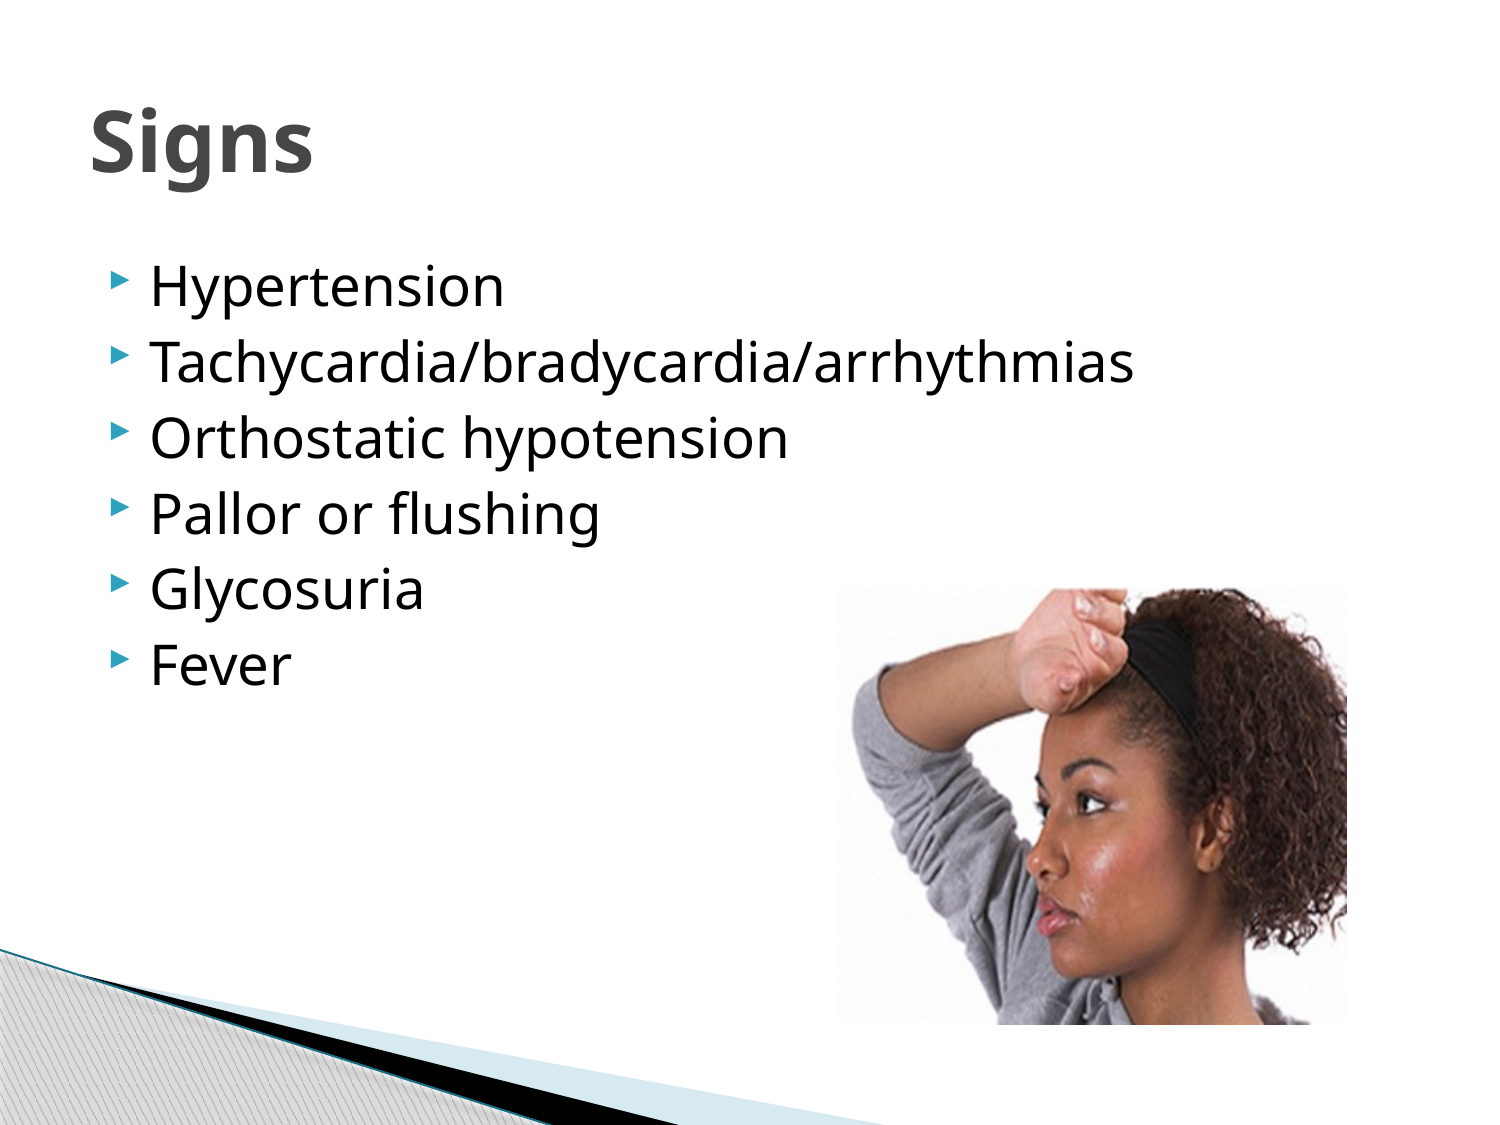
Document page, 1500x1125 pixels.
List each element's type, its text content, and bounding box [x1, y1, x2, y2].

title Signs [75, 45, 1425, 233]
list Hypertension Tachycardia/bradycardia/arrhythmias Orthostatic hypotension Pallor or flushing Glycosuria Fever [75, 243, 1425, 986]
picture [837, 587, 1348, 1026]
